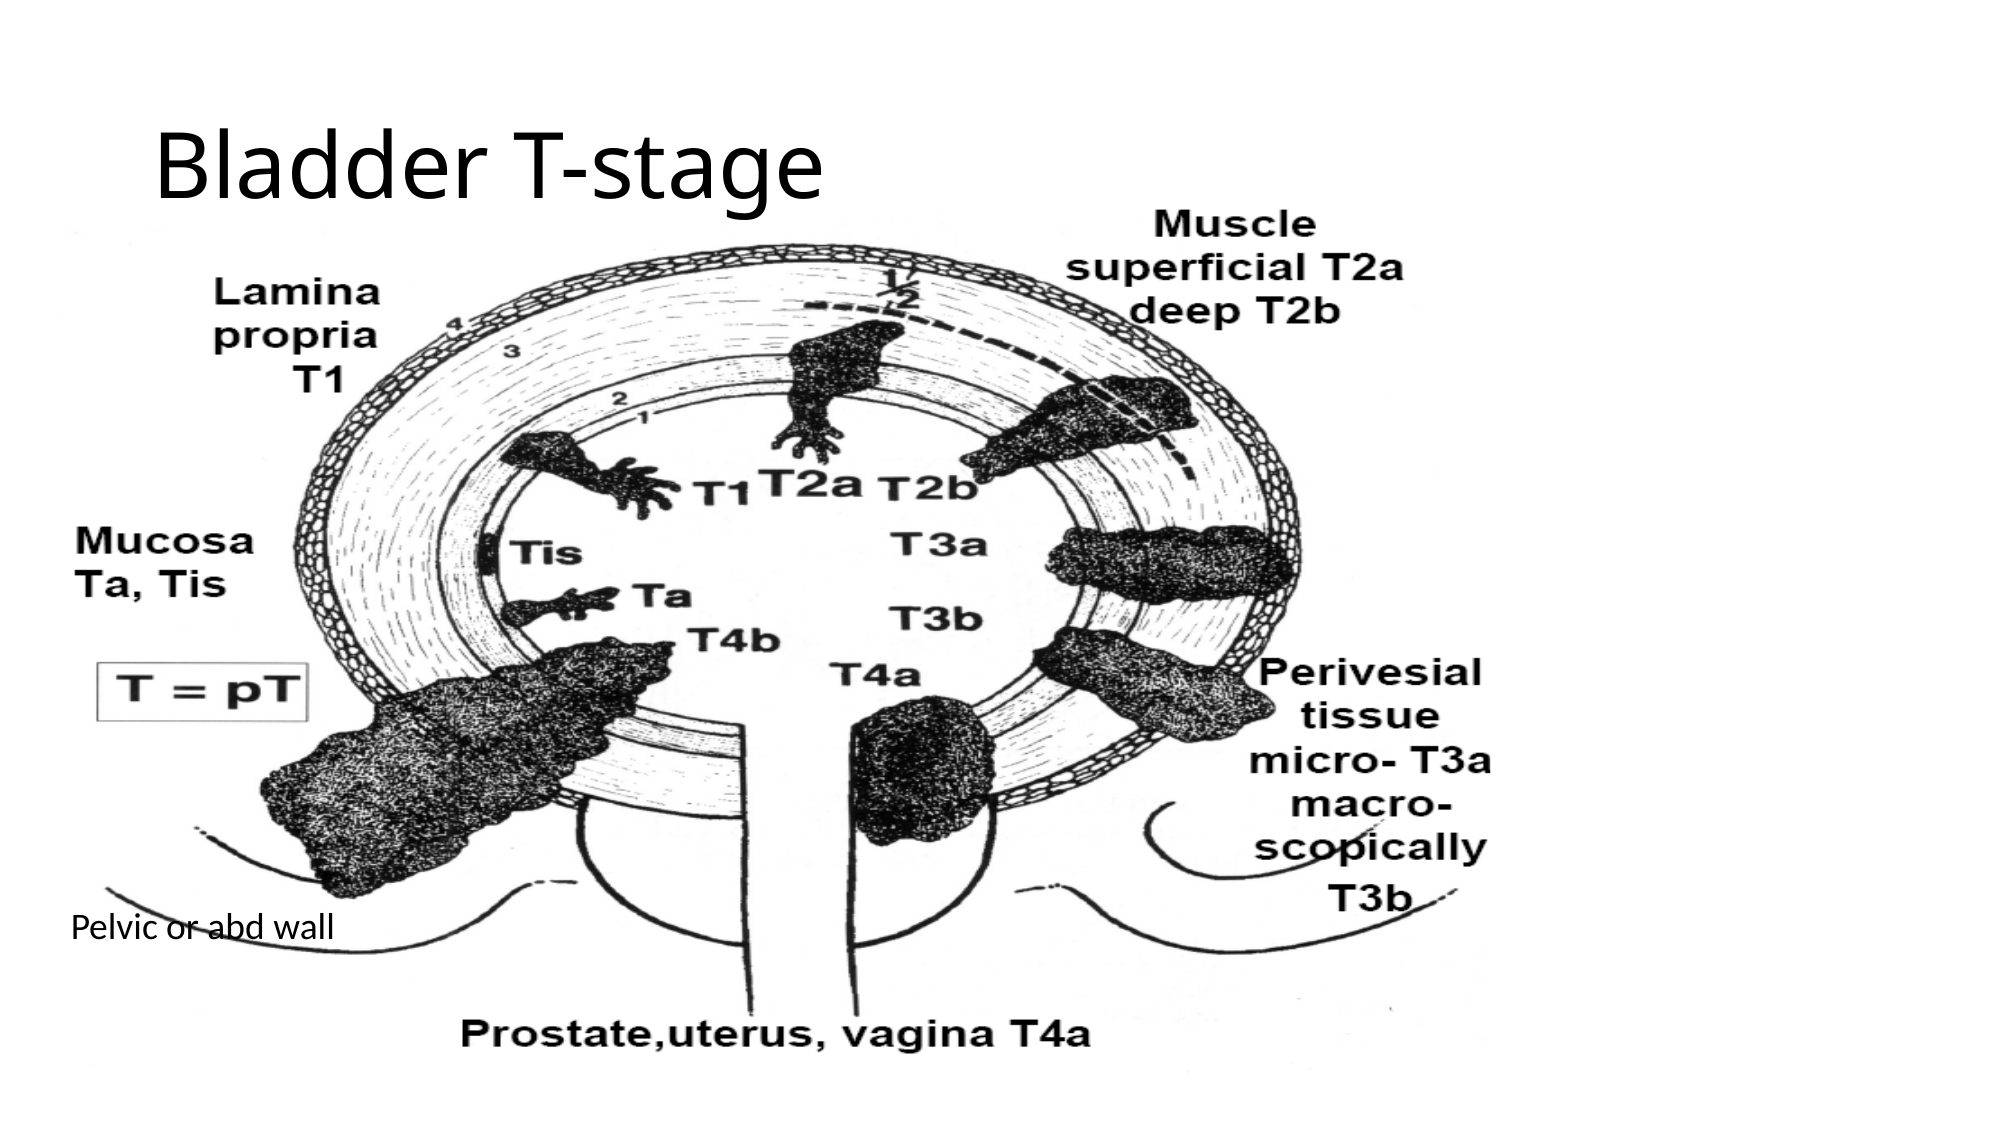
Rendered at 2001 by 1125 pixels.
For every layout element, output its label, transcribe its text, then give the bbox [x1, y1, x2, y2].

title Bladder T-stage [137, 59, 1863, 278]
picture [49, 207, 1491, 1079]
